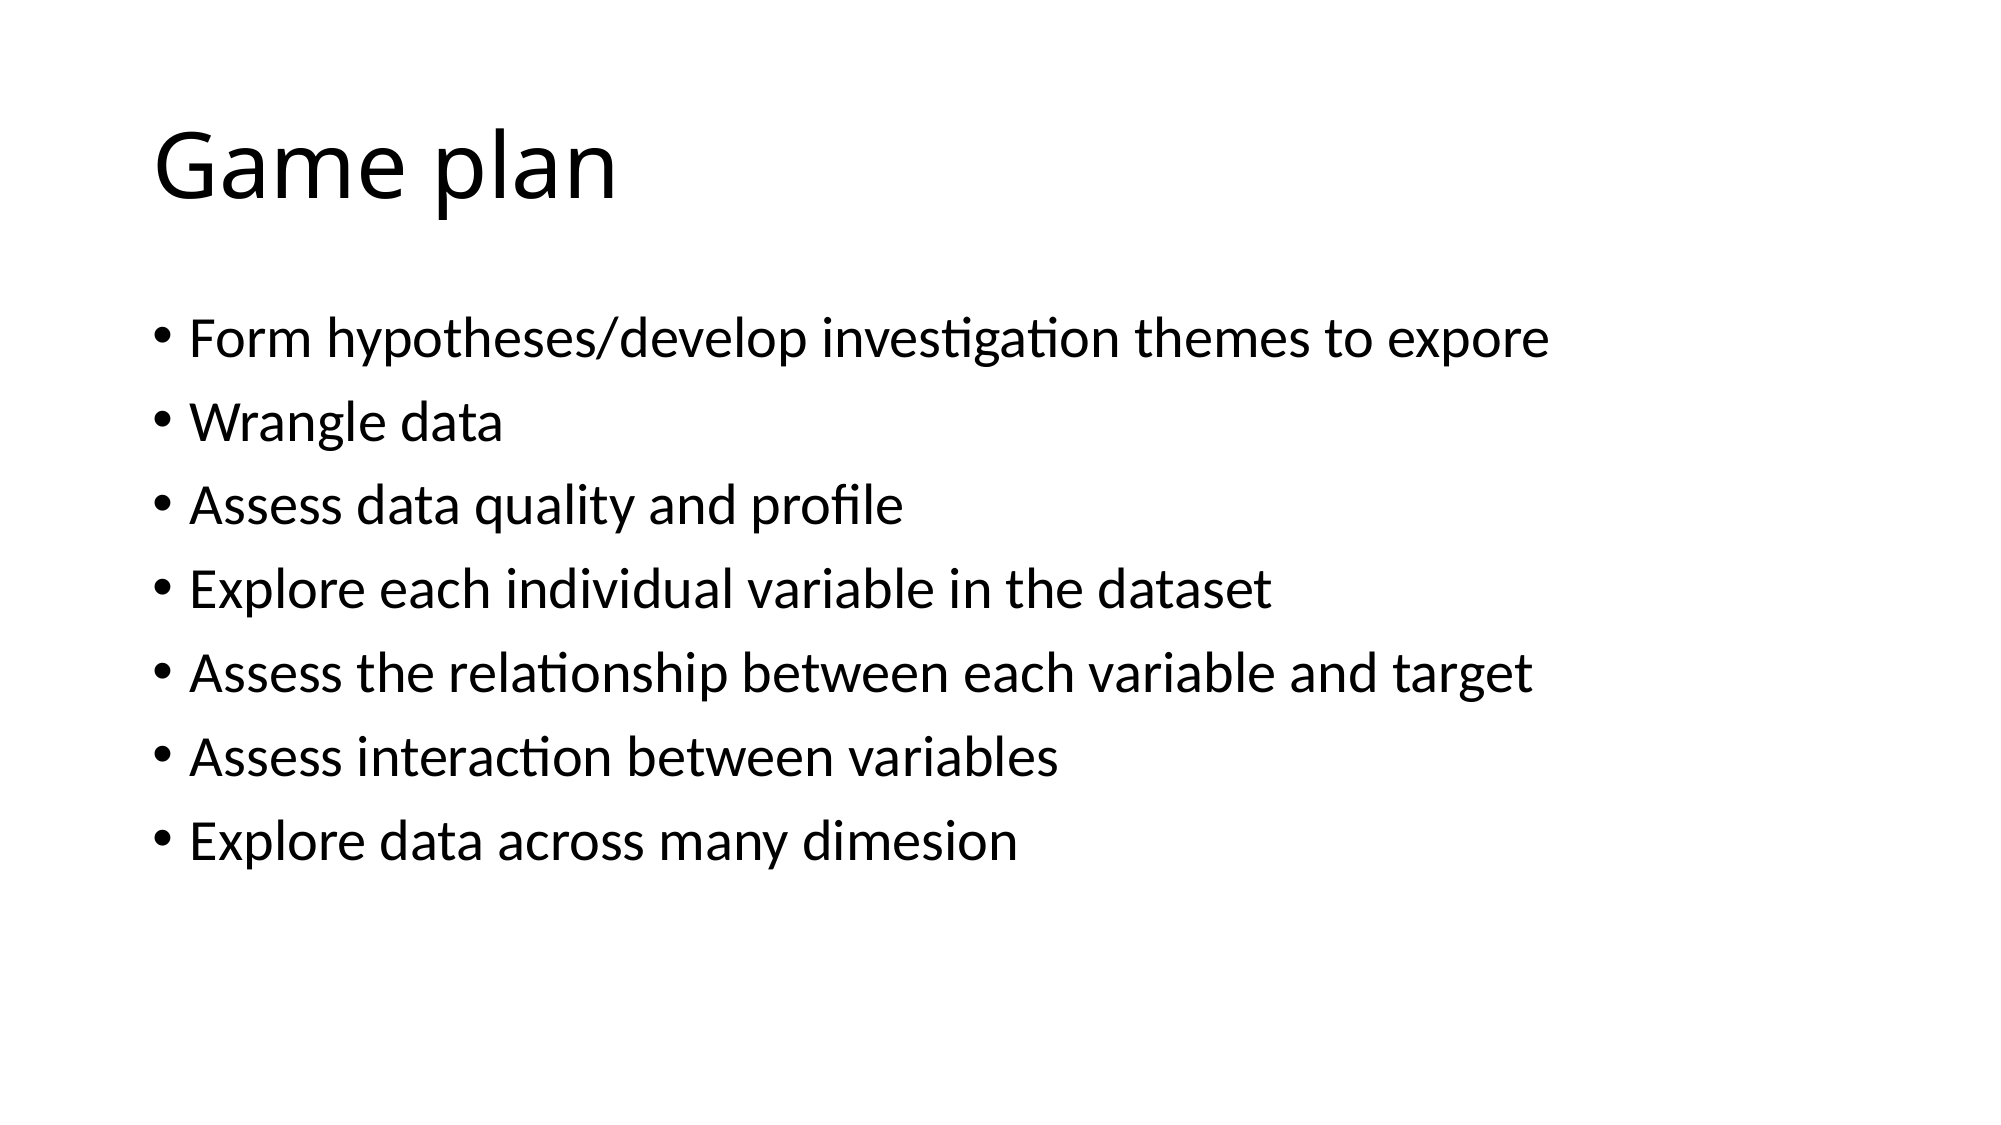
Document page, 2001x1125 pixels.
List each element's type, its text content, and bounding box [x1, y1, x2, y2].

list Form hypotheses/develop investigation themes to expore Wrangle data Assess data quality and profile Explore each individual variable in the dataset Assess the relationship between each variable and target Assess interaction between variables Explore data across many dimesion [137, 299, 1863, 1014]
title Game plan [137, 59, 1863, 278]
